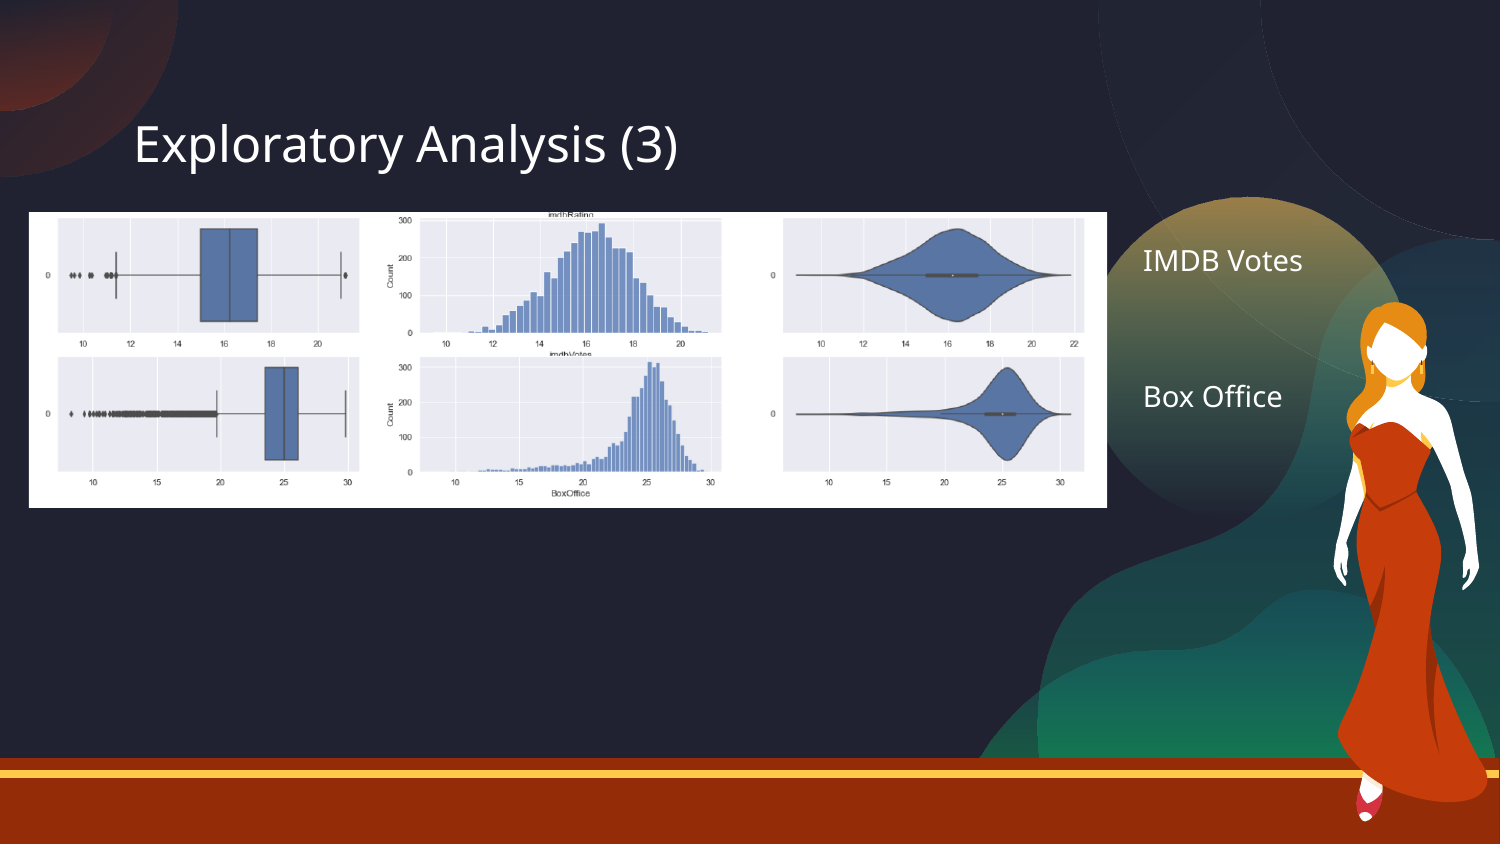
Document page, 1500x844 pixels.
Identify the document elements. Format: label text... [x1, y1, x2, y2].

title Exploratory Analysis (3) [118, 97, 1390, 192]
text_box Box Office [1128, 363, 1328, 433]
text_box [1113, 245, 1398, 521]
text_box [1333, 301, 1492, 822]
picture [28, 212, 1108, 508]
title IMDB Votes [1128, 227, 1363, 297]
text_box [1151, 196, 1342, 227]
